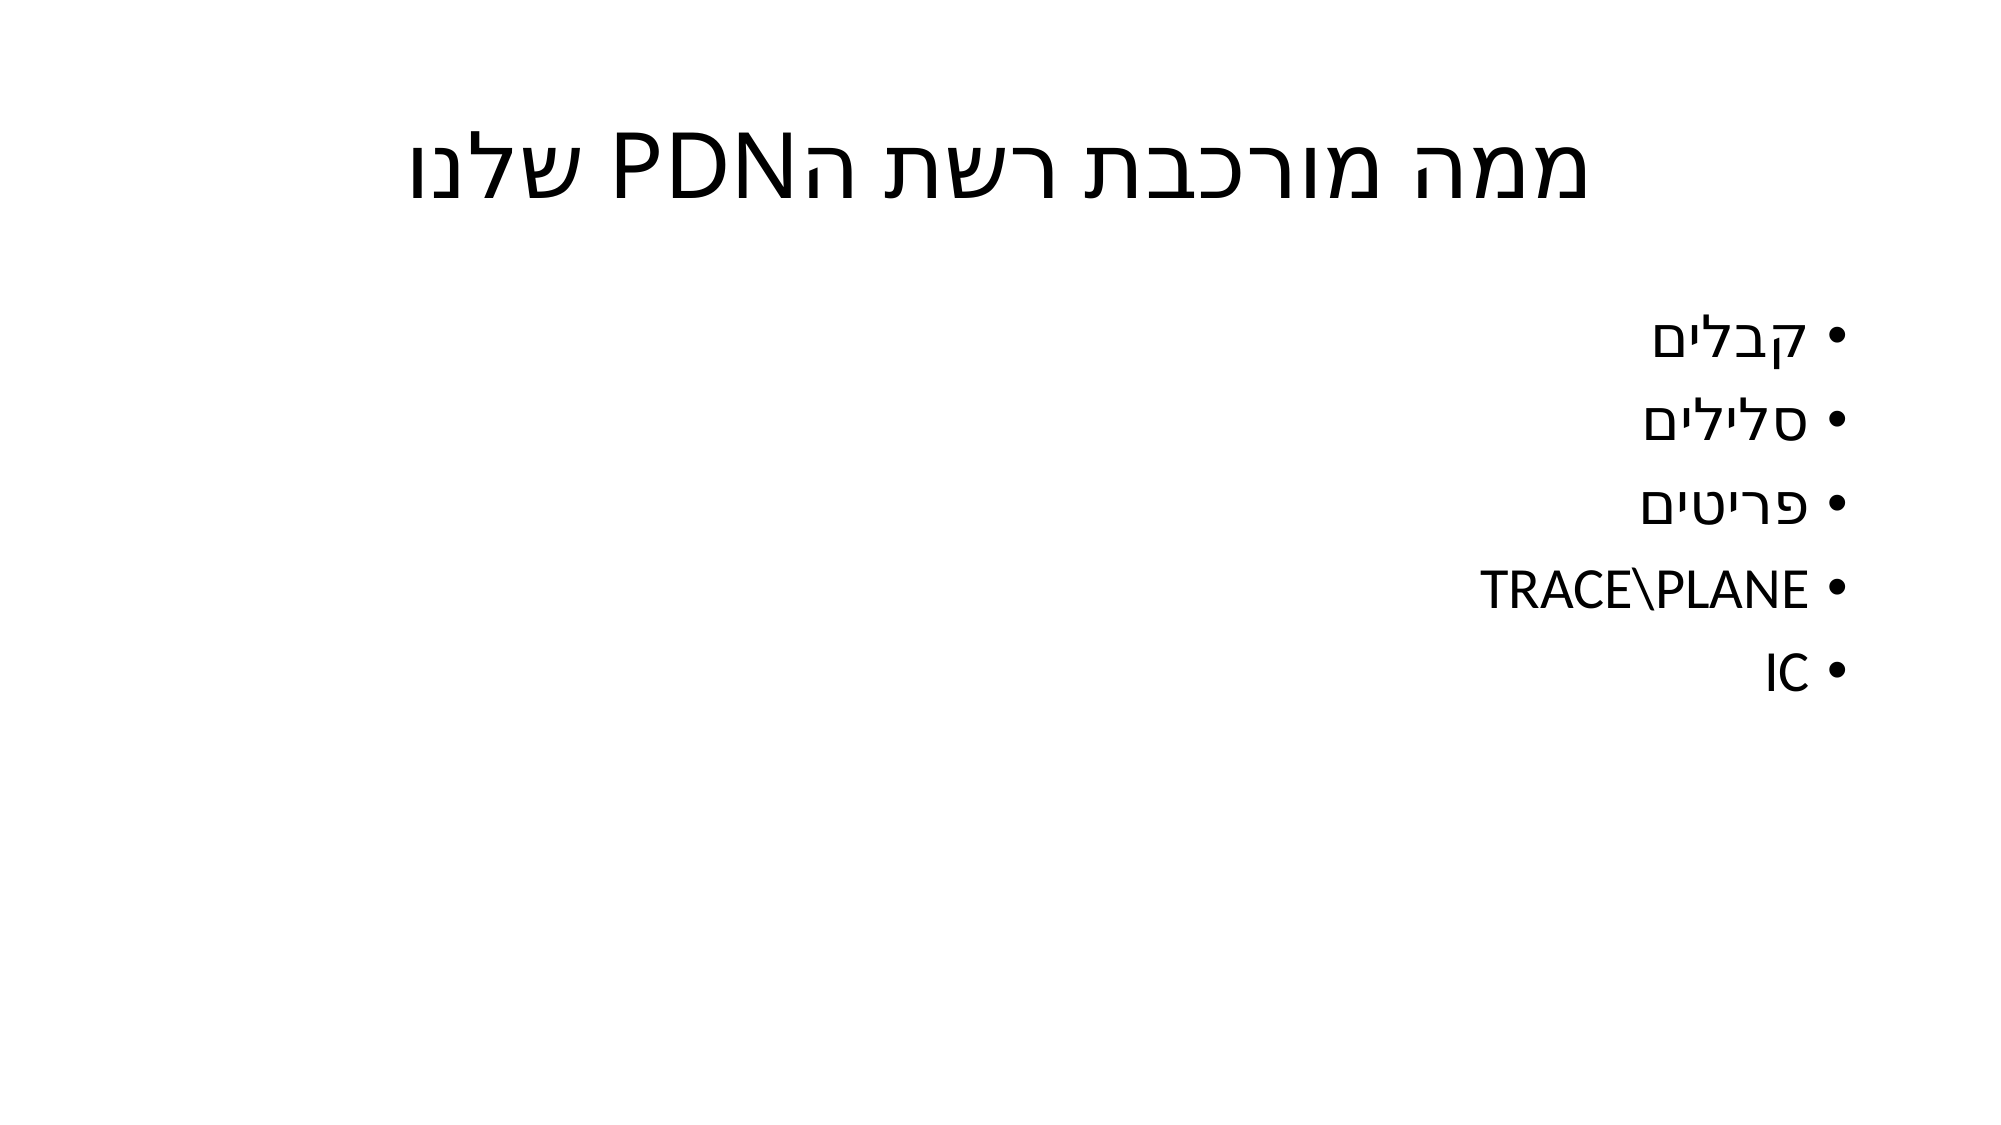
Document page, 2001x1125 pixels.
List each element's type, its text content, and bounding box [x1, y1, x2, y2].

list קבלים סלילים פריטים TRACE\PLANE IC [137, 299, 1863, 1014]
title ממה מורכבת רשת הPDN שלנו [137, 59, 1863, 278]
